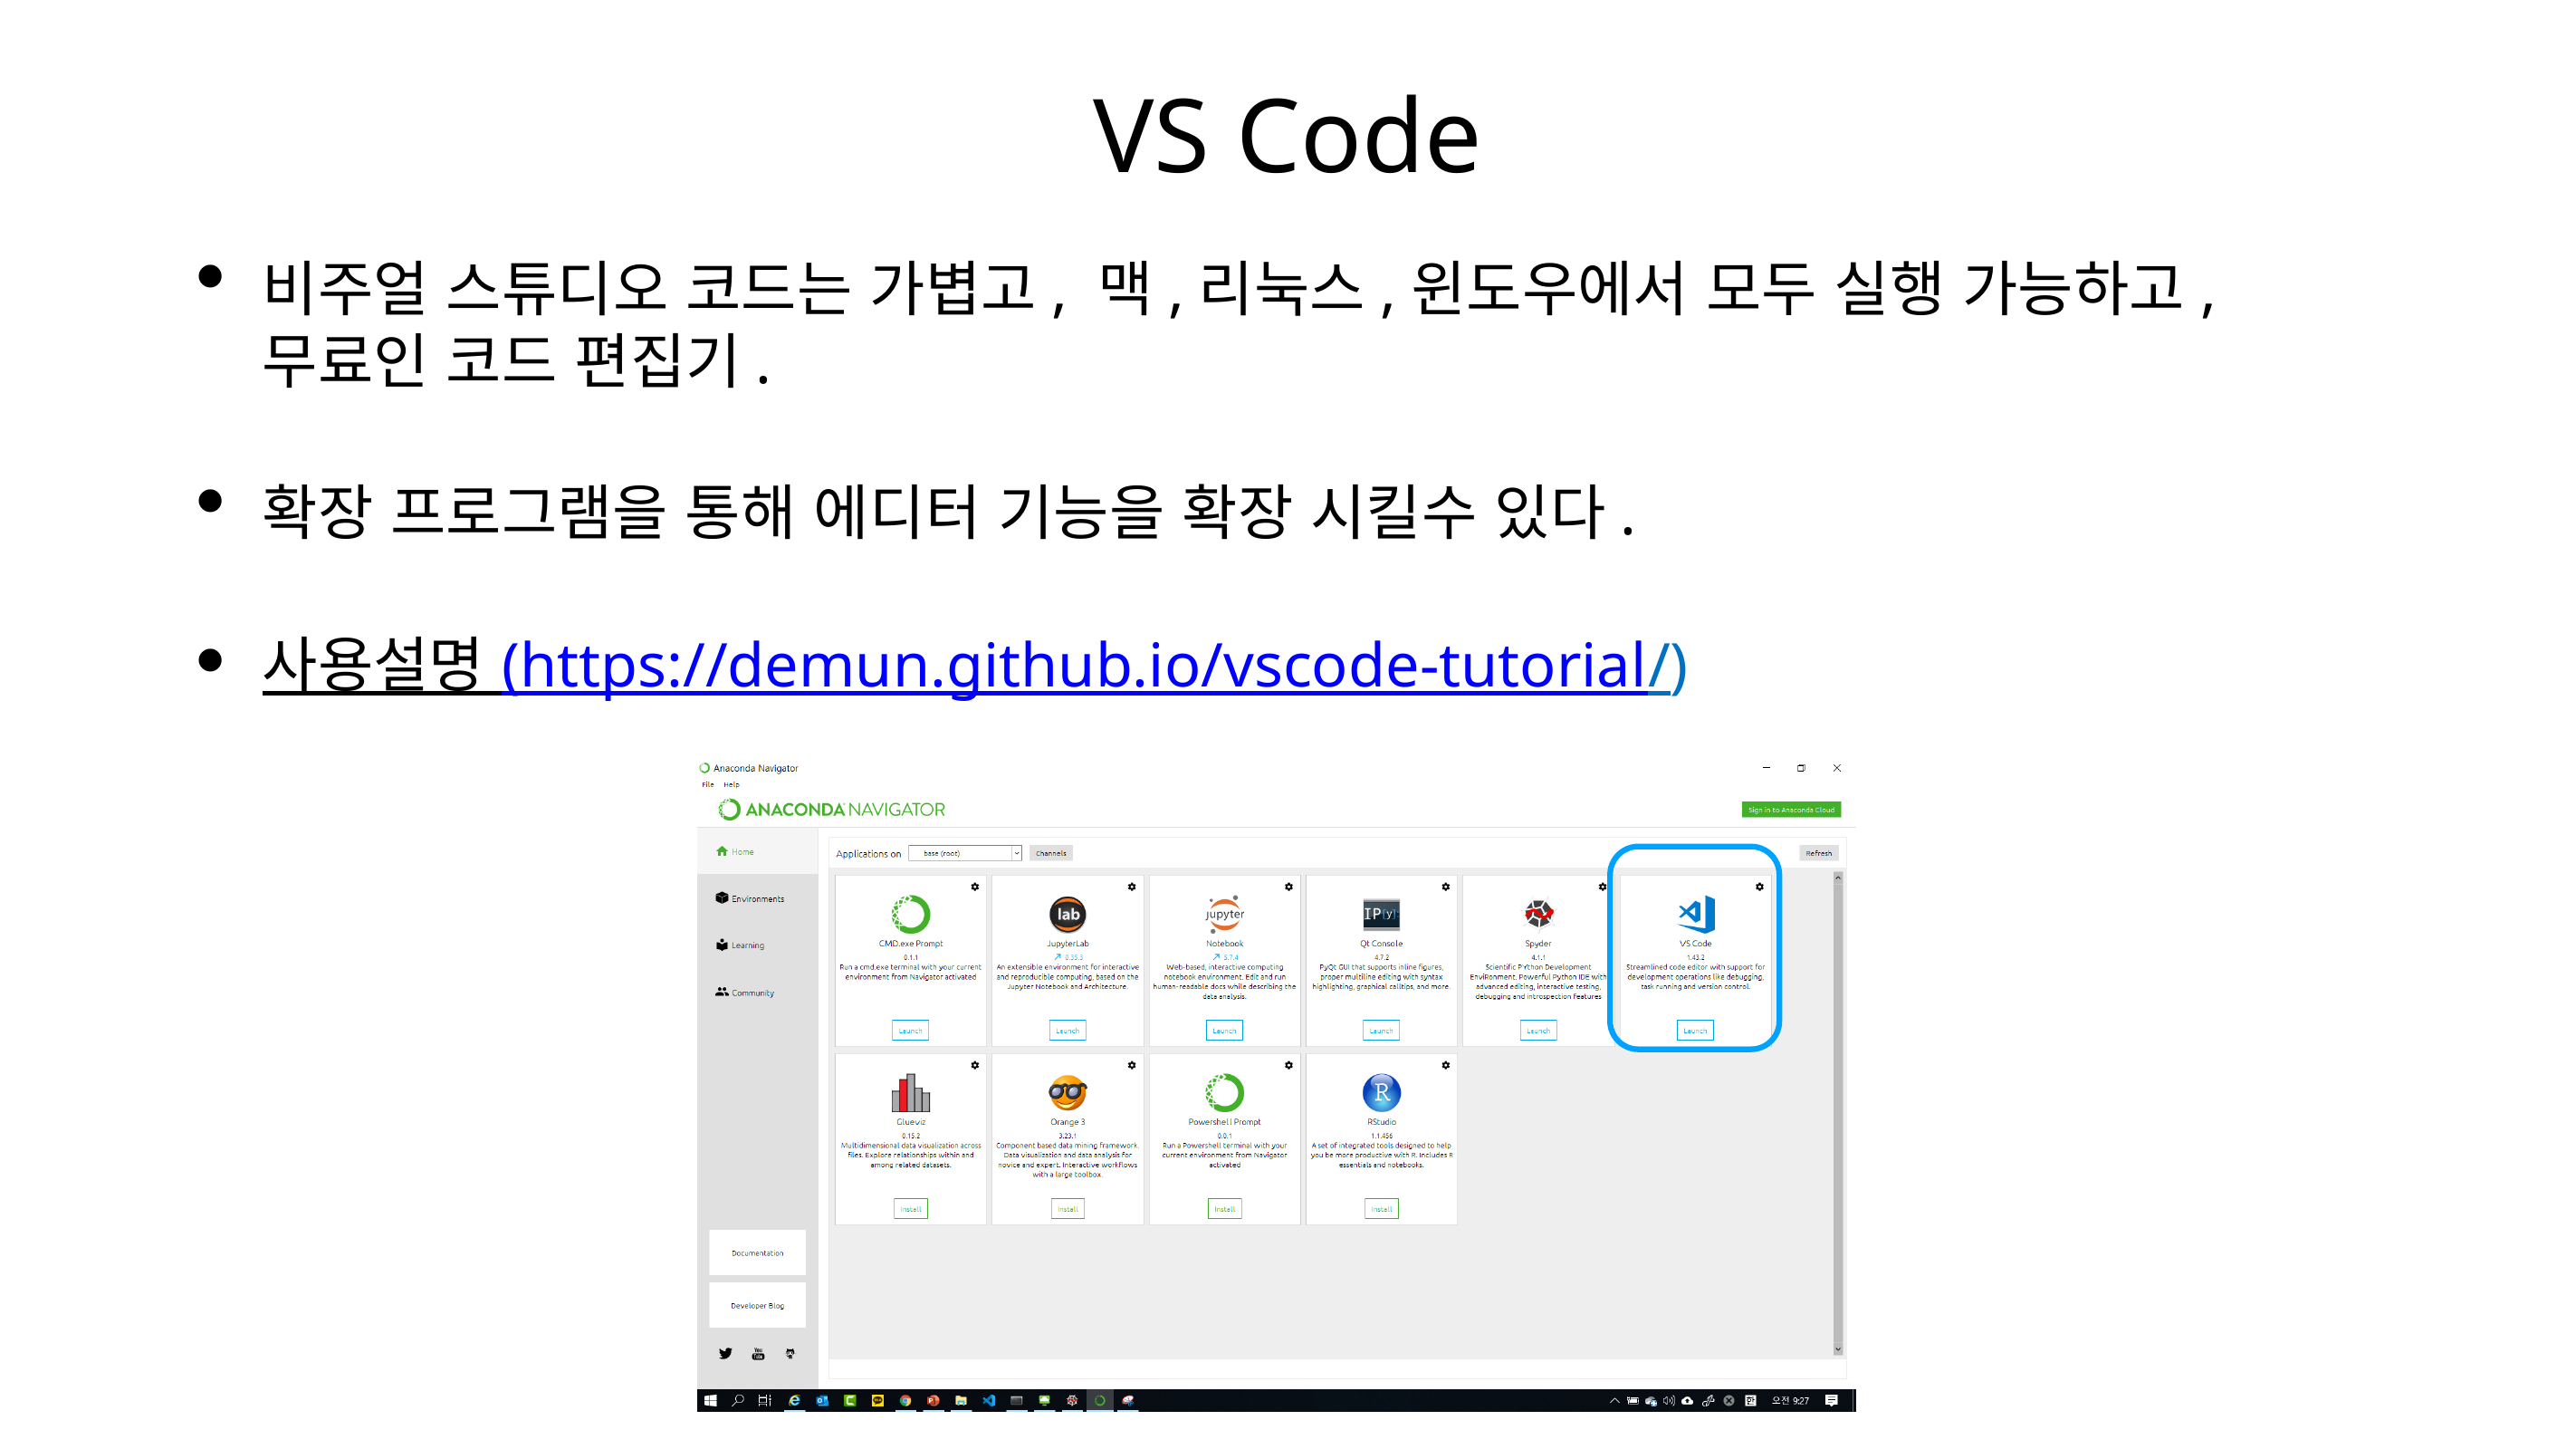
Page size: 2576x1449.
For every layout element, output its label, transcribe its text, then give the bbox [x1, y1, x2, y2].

picture [697, 759, 1857, 1412]
list 비주얼 스튜디오 코드는 가볍고, 맥,리눅스,윈도우에서 모두 실행 가능하고, 무료인 코드 편집기. 확장 프로그램을 통해 에디터 기능을 확장 시킬수 있다. 사용설명 (https://demun.github.io/vscode-tutorial/) [187, 242, 2388, 1088]
title VS Code [187, 37, 2388, 227]
